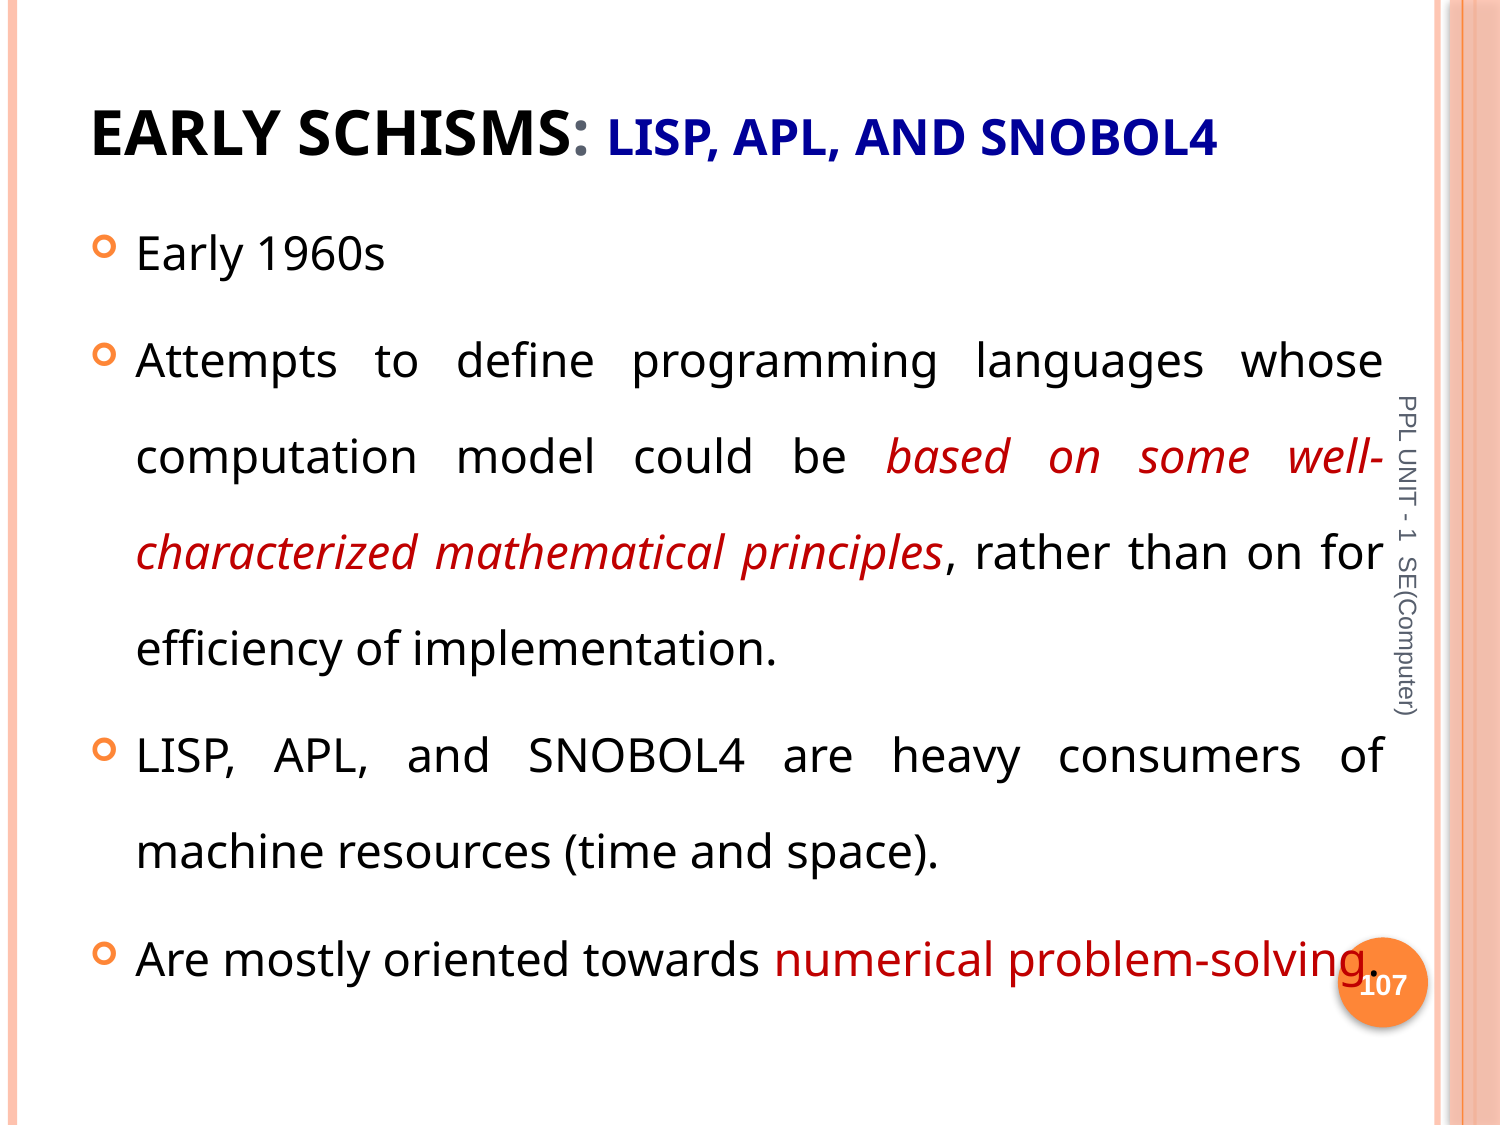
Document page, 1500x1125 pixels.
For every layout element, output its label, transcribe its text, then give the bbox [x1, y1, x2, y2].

slide_number 107 [1333, 940, 1434, 1027]
footer PPL UNIT - 1 SE(Computer) [1379, 380, 1440, 906]
title Early schisms: LISP, APL, and SNOBOL4 [75, 45, 1300, 175]
list Early 1960s Attempts to define programming languages whose computation model could be based on some well-characterized mathematical principles, rather than on for efficiency of implementation. LISP, APL, and SNOBOL4 are heavy consumers of machine resources (time and space). Are mostly oriented towards numerical problem-solving. [75, 187, 1400, 1088]
